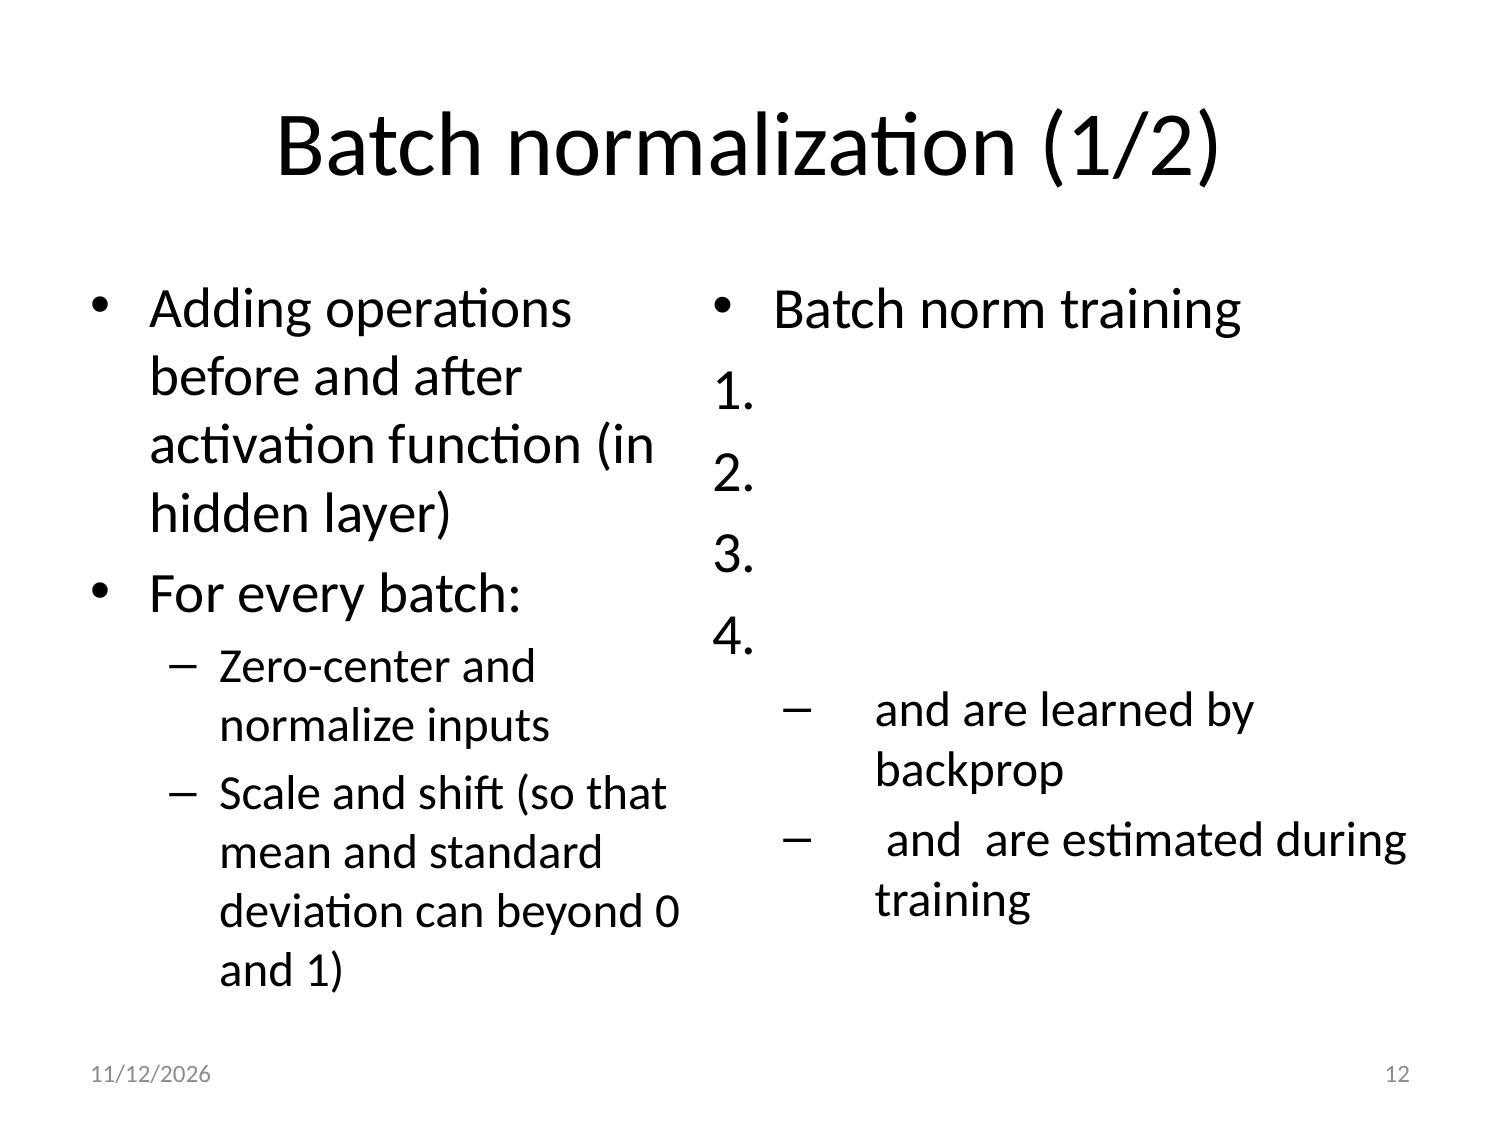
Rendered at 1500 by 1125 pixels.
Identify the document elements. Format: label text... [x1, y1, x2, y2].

slide_number 12 [1074, 1042, 1425, 1103]
title Batch normalization (1/2) [75, 45, 1425, 233]
list Adding operations before and after activation function (in hidden layer) For every batch: Zero-center and normalize inputs Scale and shift (so that mean and standard deviation can beyond 0 and 1) [75, 262, 698, 1005]
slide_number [75, 1042, 425, 1103]
